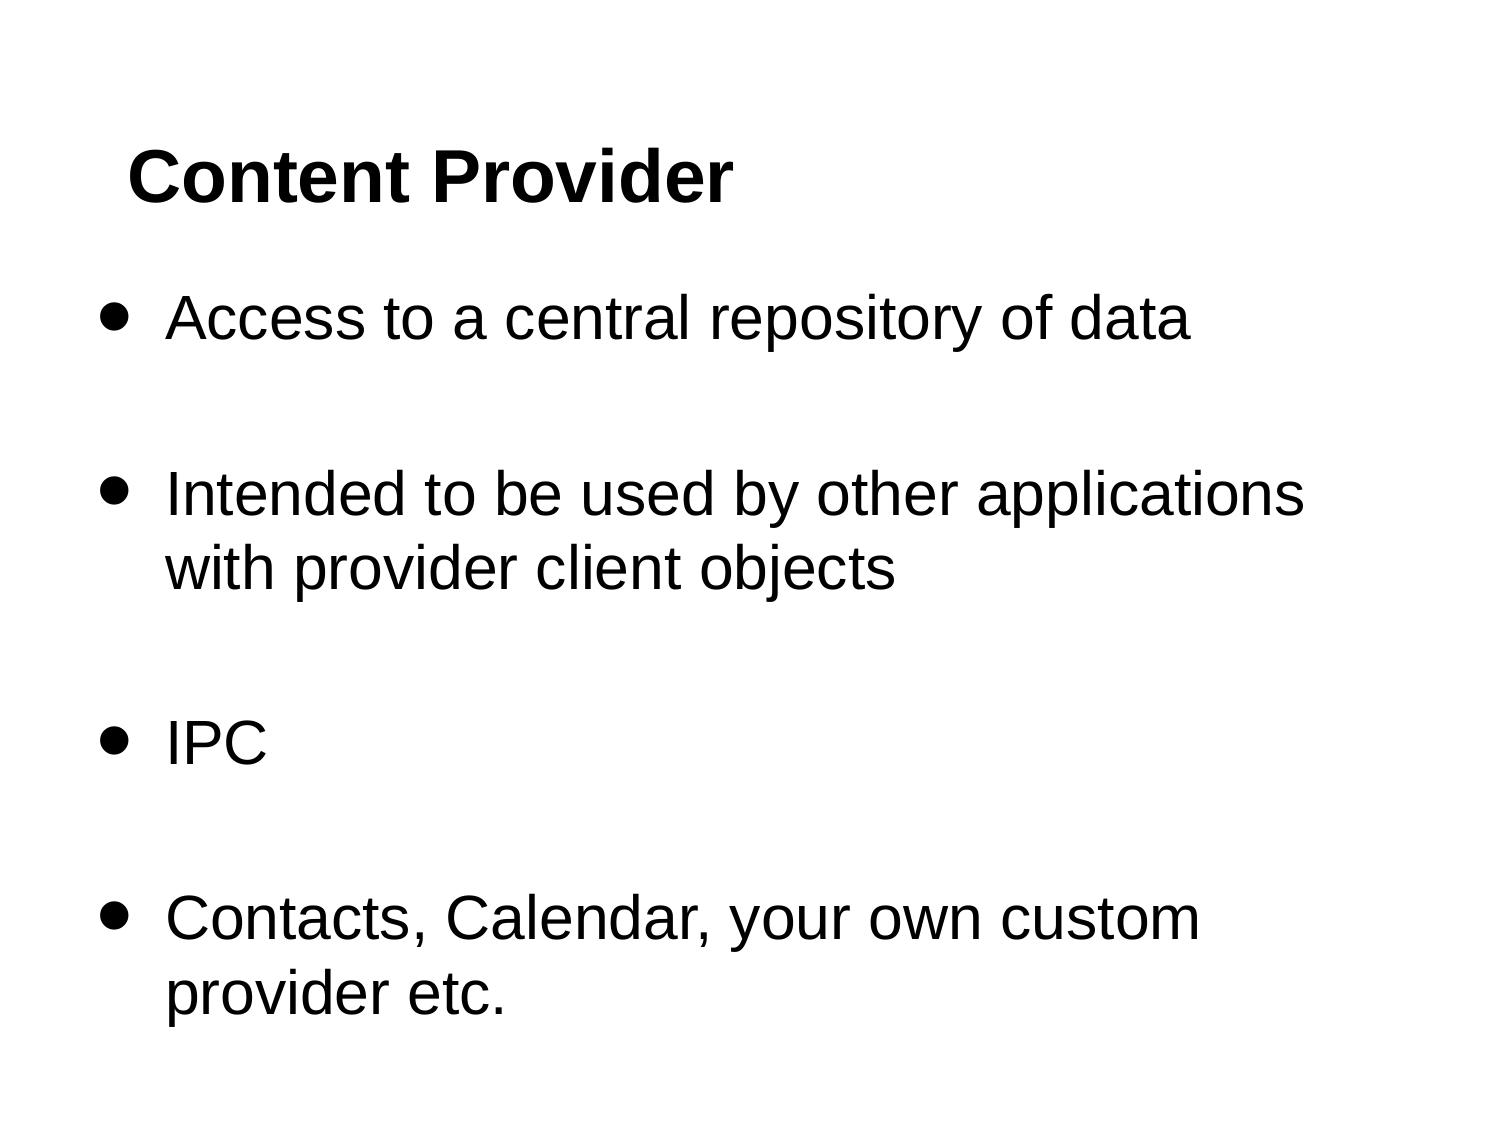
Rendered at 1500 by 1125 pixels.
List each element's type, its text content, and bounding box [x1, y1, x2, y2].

title Content Provider [75, 14, 1425, 233]
list Access to a central repository of data Intended to be used by other applications with provider client objects IPC Contacts, Calendar, your own custom provider etc. [75, 262, 1425, 1043]
